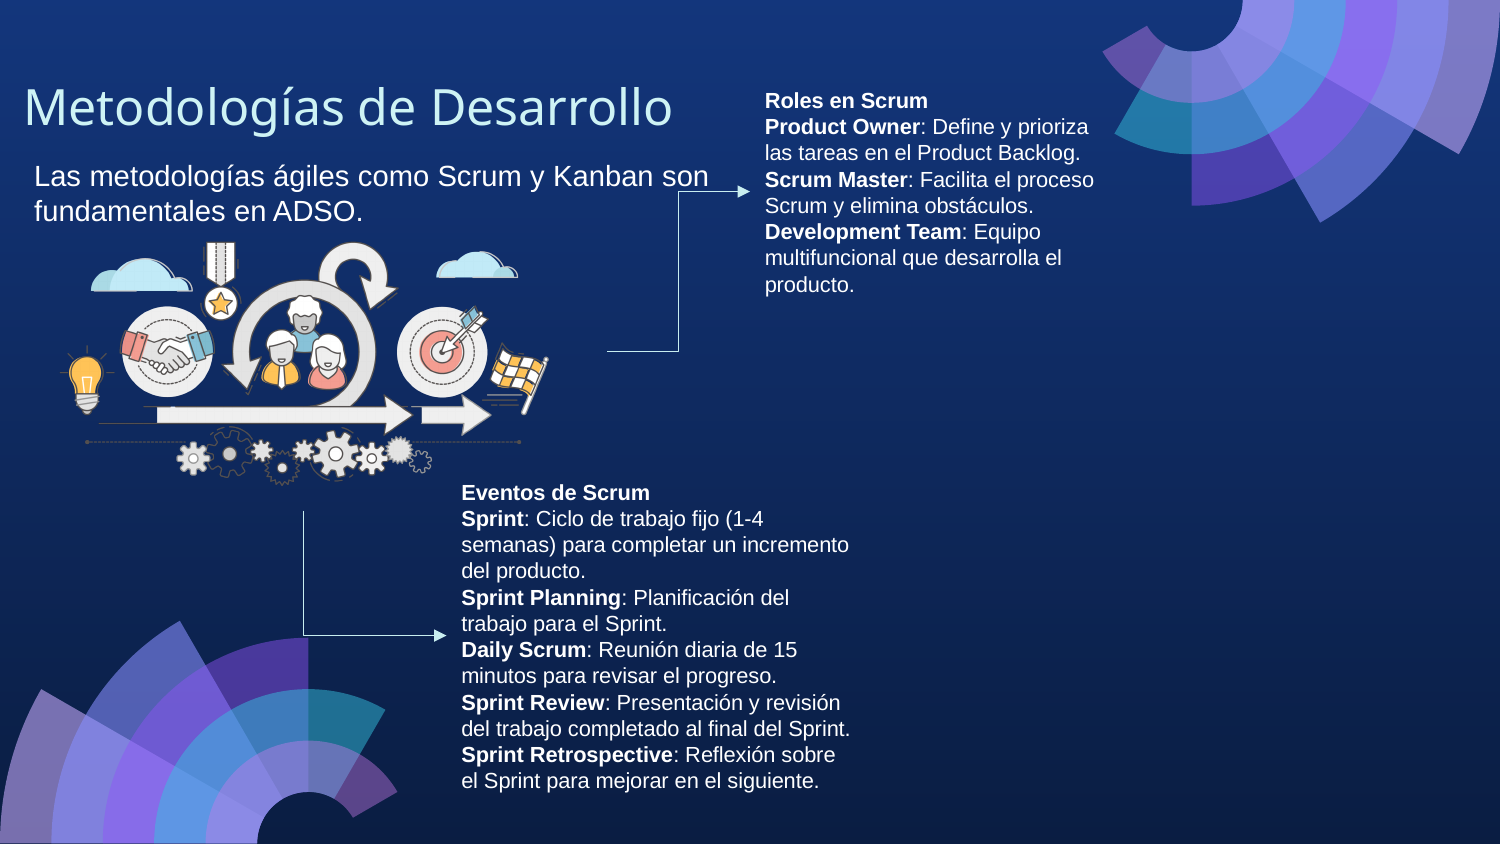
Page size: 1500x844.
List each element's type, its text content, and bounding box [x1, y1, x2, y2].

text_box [606, 192, 751, 352]
picture [0, 192, 608, 511]
title Metodologías de Desarrollo [0, 68, 787, 150]
text_box Roles en Scrum Product Owner: Define y prioriza las tareas en el Product Backlog. Scrum Master: Facilita el proceso Scrum y elimina obstáculos. Development Team: Equipo multifuncional que desarrolla el producto. [749, 79, 1125, 304]
text_box Eventos de Scrum Sprint: Ciclo de trabajo fijo (1-4 semanas) para completar un incremento del producto. Sprint Planning: Planificación del trabajo para el Sprint. Daily Scrum: Reunión diaria de 15 minutos para revisar el progreso. Sprint Review: Presentación y revisión del trabajo completado al final del Sprint. Sprint Retrospective: Reflexión sobre el Sprint para mejorar en el siguiente. [446, 470, 867, 801]
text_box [304, 508, 446, 653]
text_box Las metodologías ágiles como Scrum y Kanban son fundamentales en ADSO. [19, 149, 749, 191]
